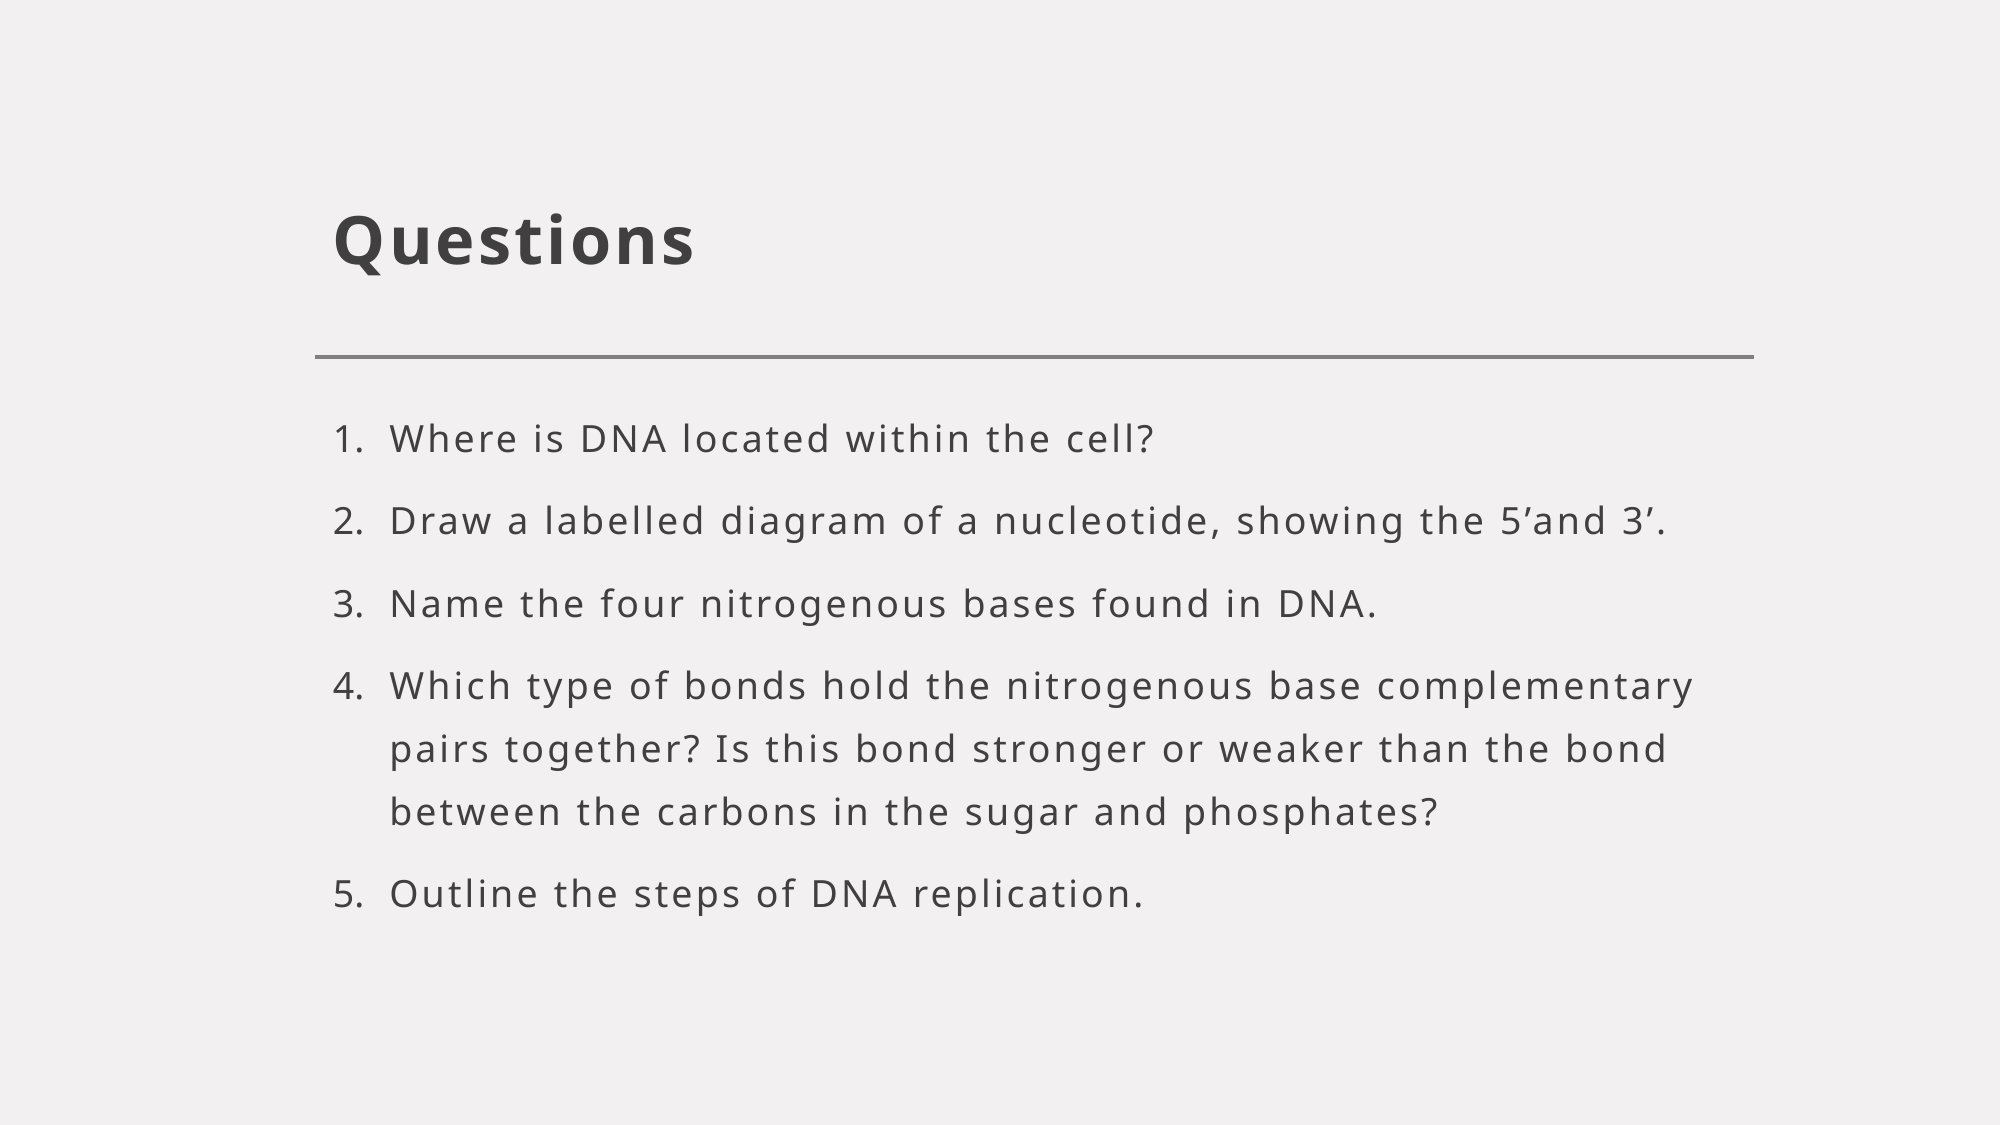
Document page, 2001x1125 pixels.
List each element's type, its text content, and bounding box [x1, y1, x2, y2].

title Questions [315, 72, 1754, 294]
list Where is DNA located within the cell? Draw a labelled diagram of a nucleotide, showing the 5’and 3’. Name the four nitrogenous bases found in DNA. Which type of bonds hold the nitrogenous base complementary pairs together? Is this bond stronger or weaker than the bond between the carbons in the sugar and phosphates? Outline the steps of DNA replication. [315, 379, 1754, 979]
